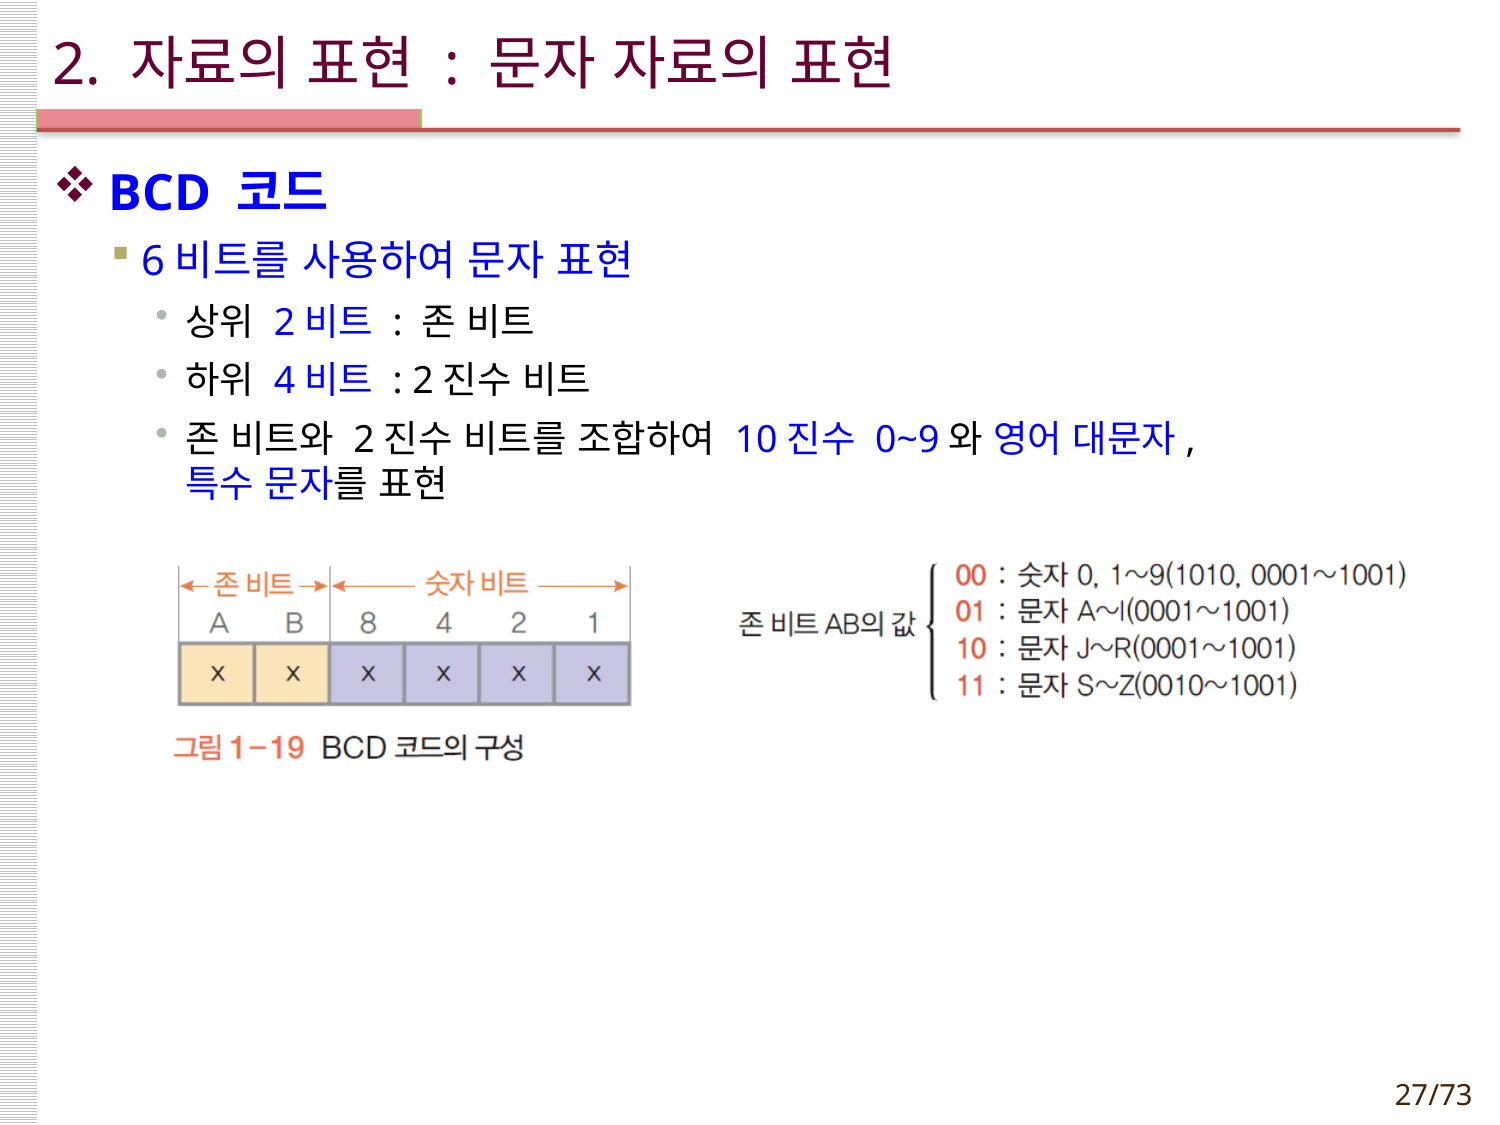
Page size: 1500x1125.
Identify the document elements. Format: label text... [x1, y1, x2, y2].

title 2. 자료의 표현 : 문자 자료의 표현 [37, 13, 1278, 109]
list BCD 코드 6비트를 사용하여 문자 표현 상위 2비트 : 존 비트 하위 4비트 : 2진수 비트 존 비트와 2진수 비트를 조합하여 10진수 0~9와 영어 대문자, 특수 문자를 표현 [37, 152, 1463, 1091]
picture [159, 526, 1451, 766]
